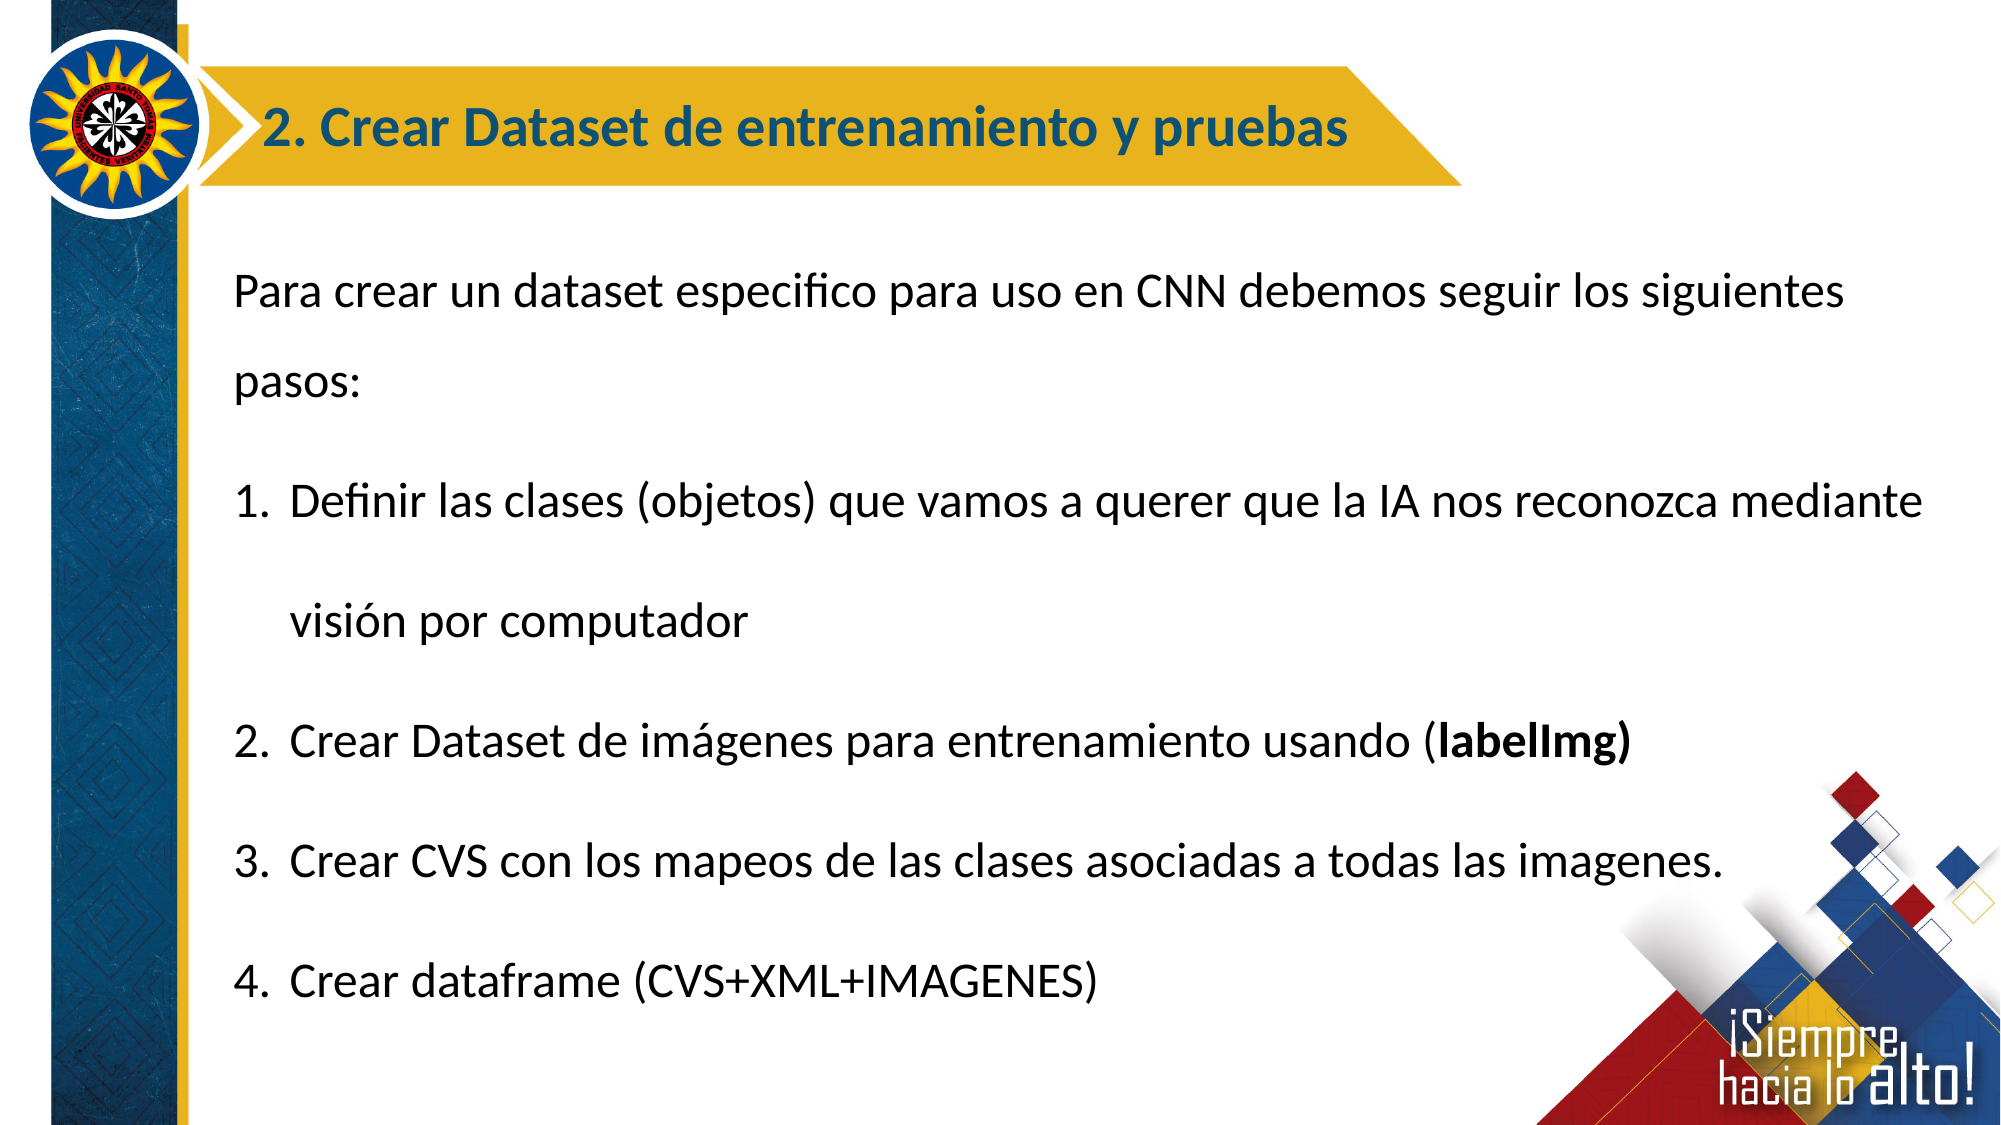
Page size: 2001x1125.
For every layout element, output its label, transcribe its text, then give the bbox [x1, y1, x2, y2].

text_box 2. Crear Dataset de entrenamiento y pruebas [248, 80, 1450, 166]
picture [0, 0, 2001, 1125]
text_box Para crear un dataset especifico para uso en CNN debemos seguir los siguientes pasos: Definir las clases (objetos) que vamos a querer que la IA nos reconozca mediante visión por computador Crear Dataset de imágenes para entrenamiento usando (labelImg) Crear CVS con los mapeos de las clases asociadas a todas las imagenes. Crear dataframe (CVS+XML+IMAGENES) [218, 220, 2000, 1015]
